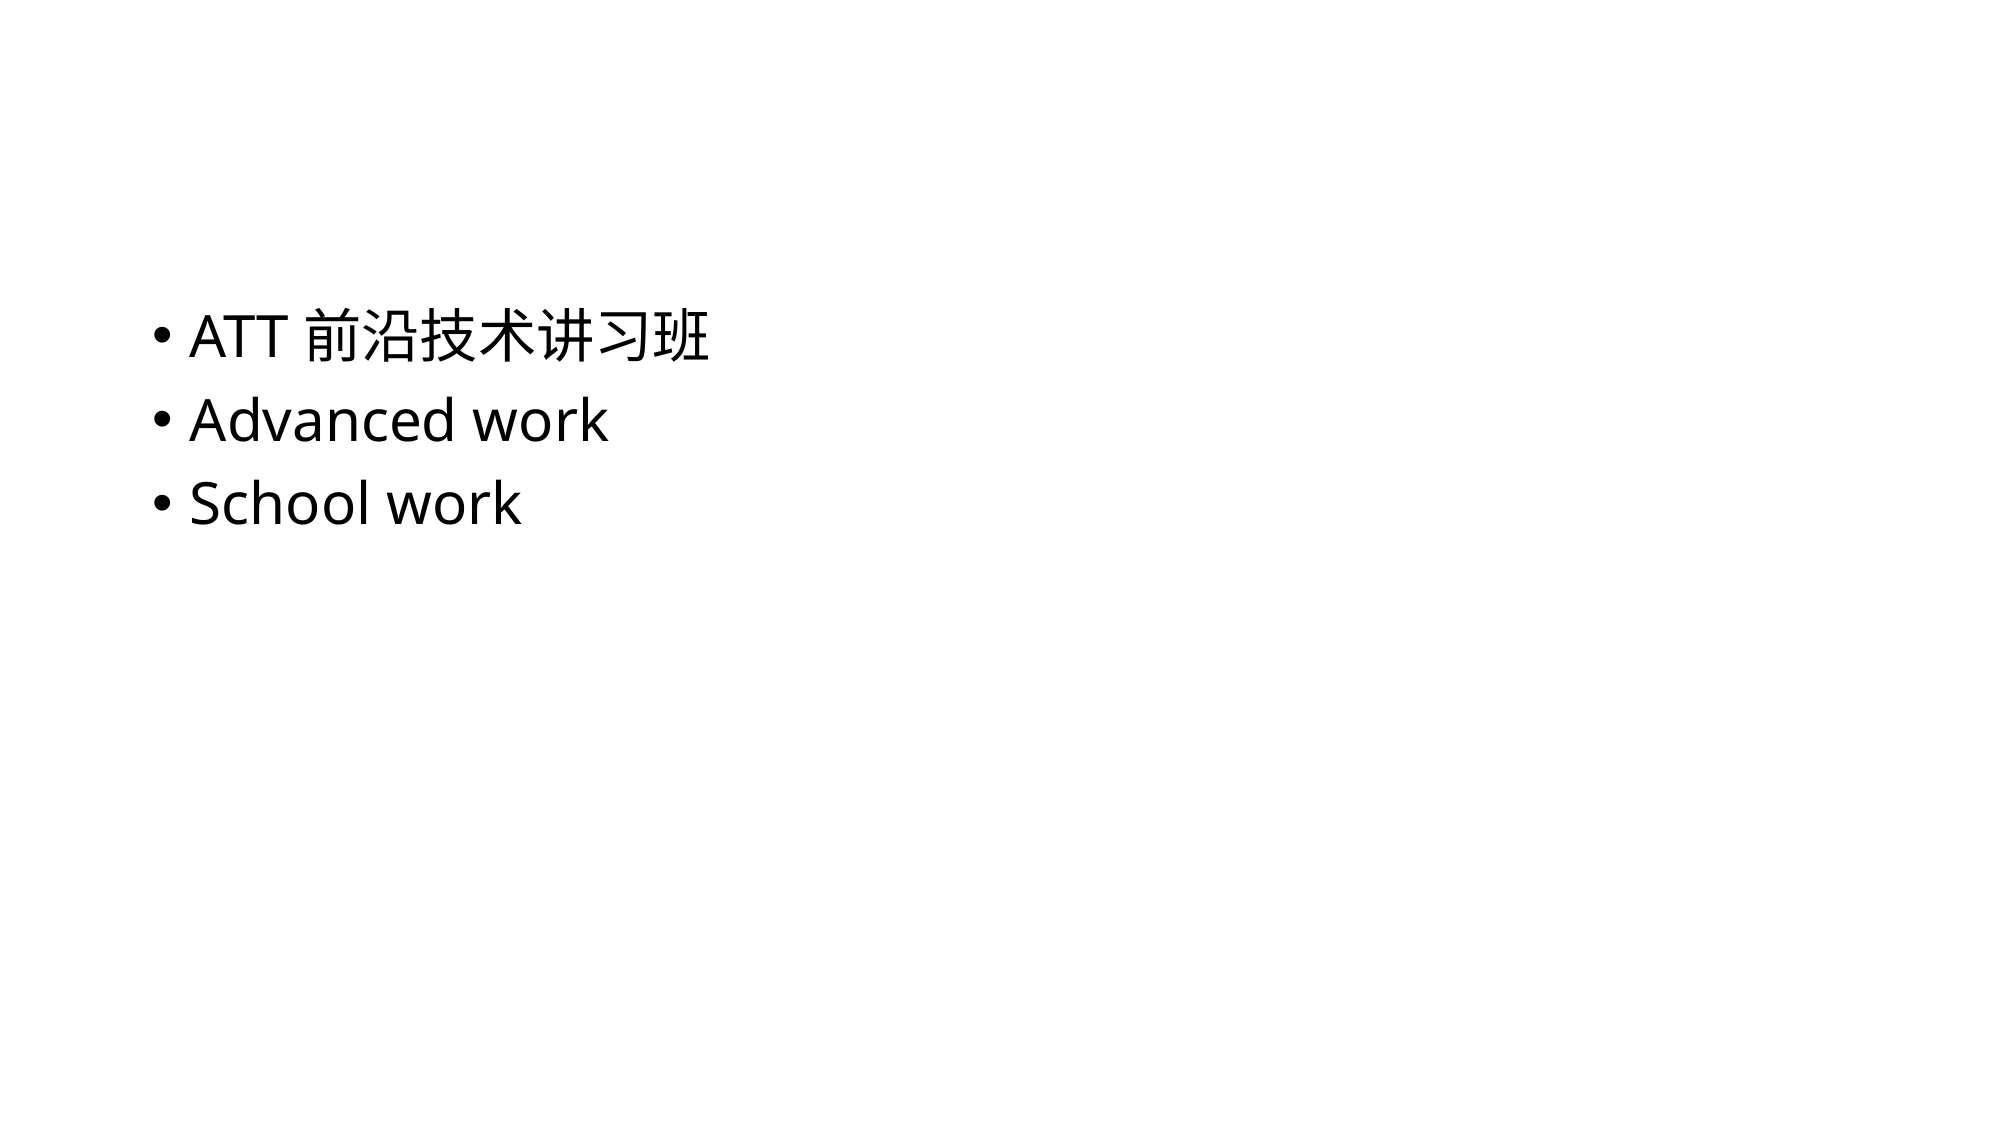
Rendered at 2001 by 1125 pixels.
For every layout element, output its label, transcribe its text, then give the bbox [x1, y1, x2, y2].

list ATT前沿技术讲习班 Advanced work School work [137, 299, 1863, 702]
